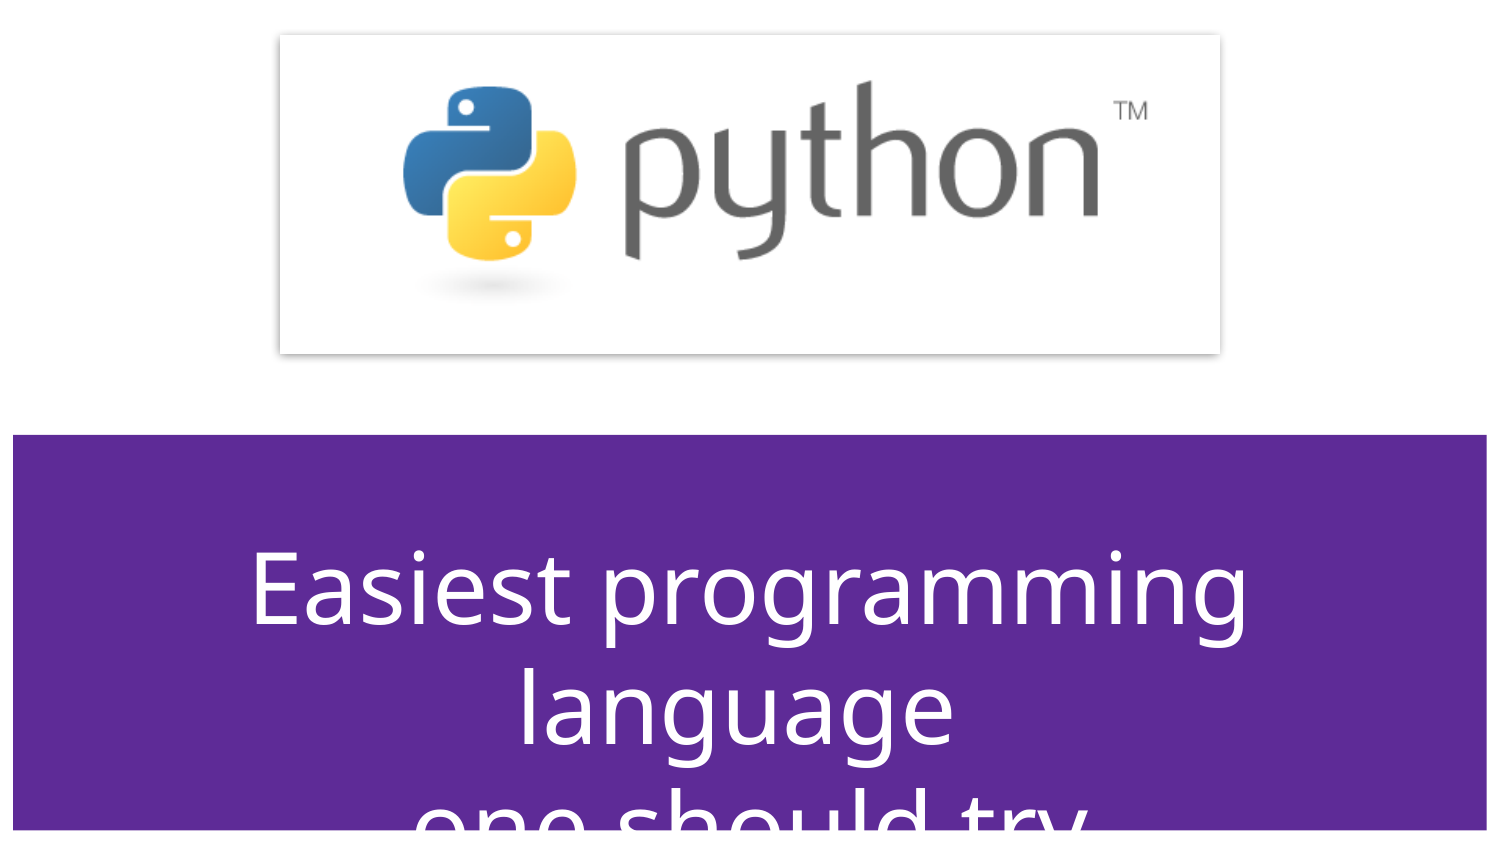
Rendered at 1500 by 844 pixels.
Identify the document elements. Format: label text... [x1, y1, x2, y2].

picture [280, 35, 1220, 354]
text_box Easiest programming language one should try [15, 509, 1485, 749]
